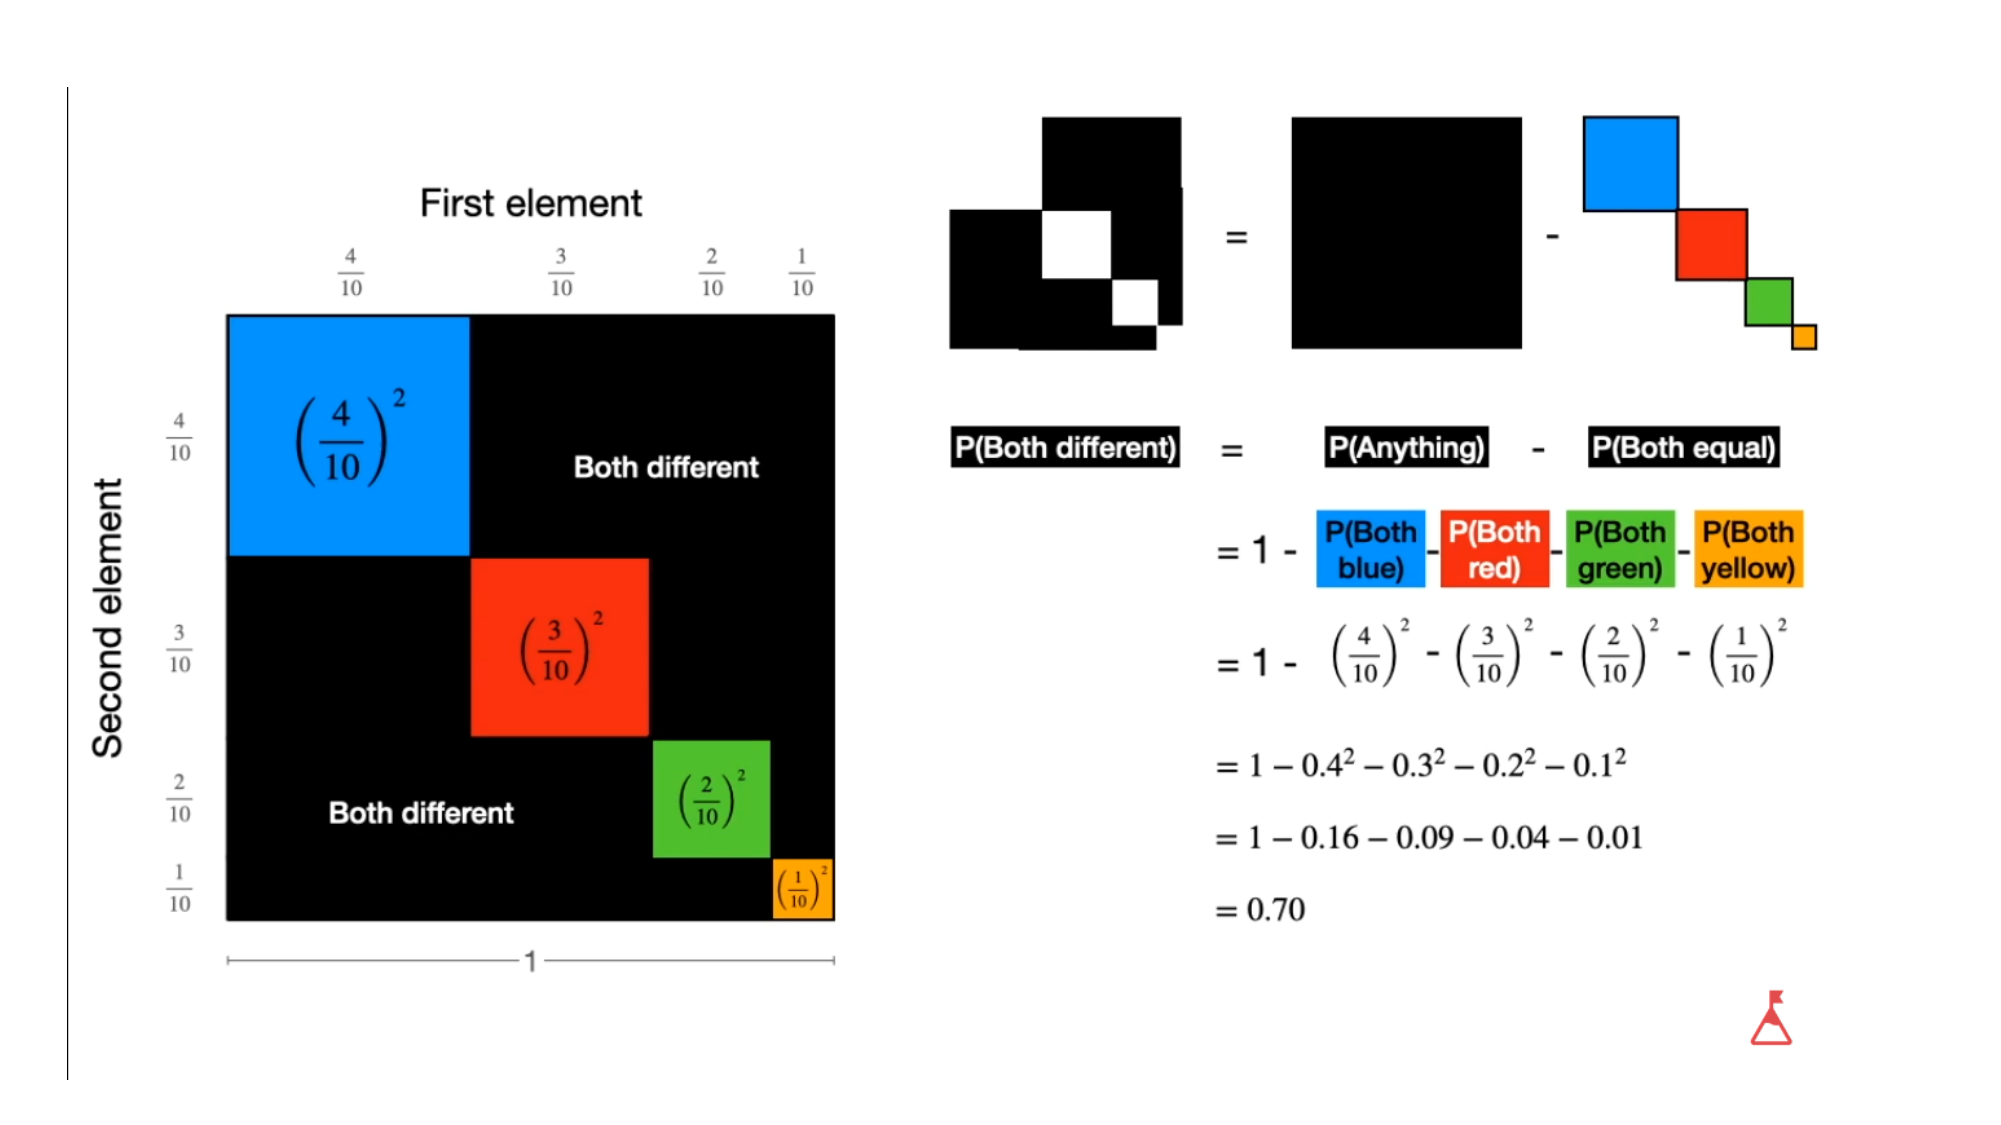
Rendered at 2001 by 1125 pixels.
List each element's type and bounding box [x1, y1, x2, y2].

list [67, 87, 1834, 1081]
